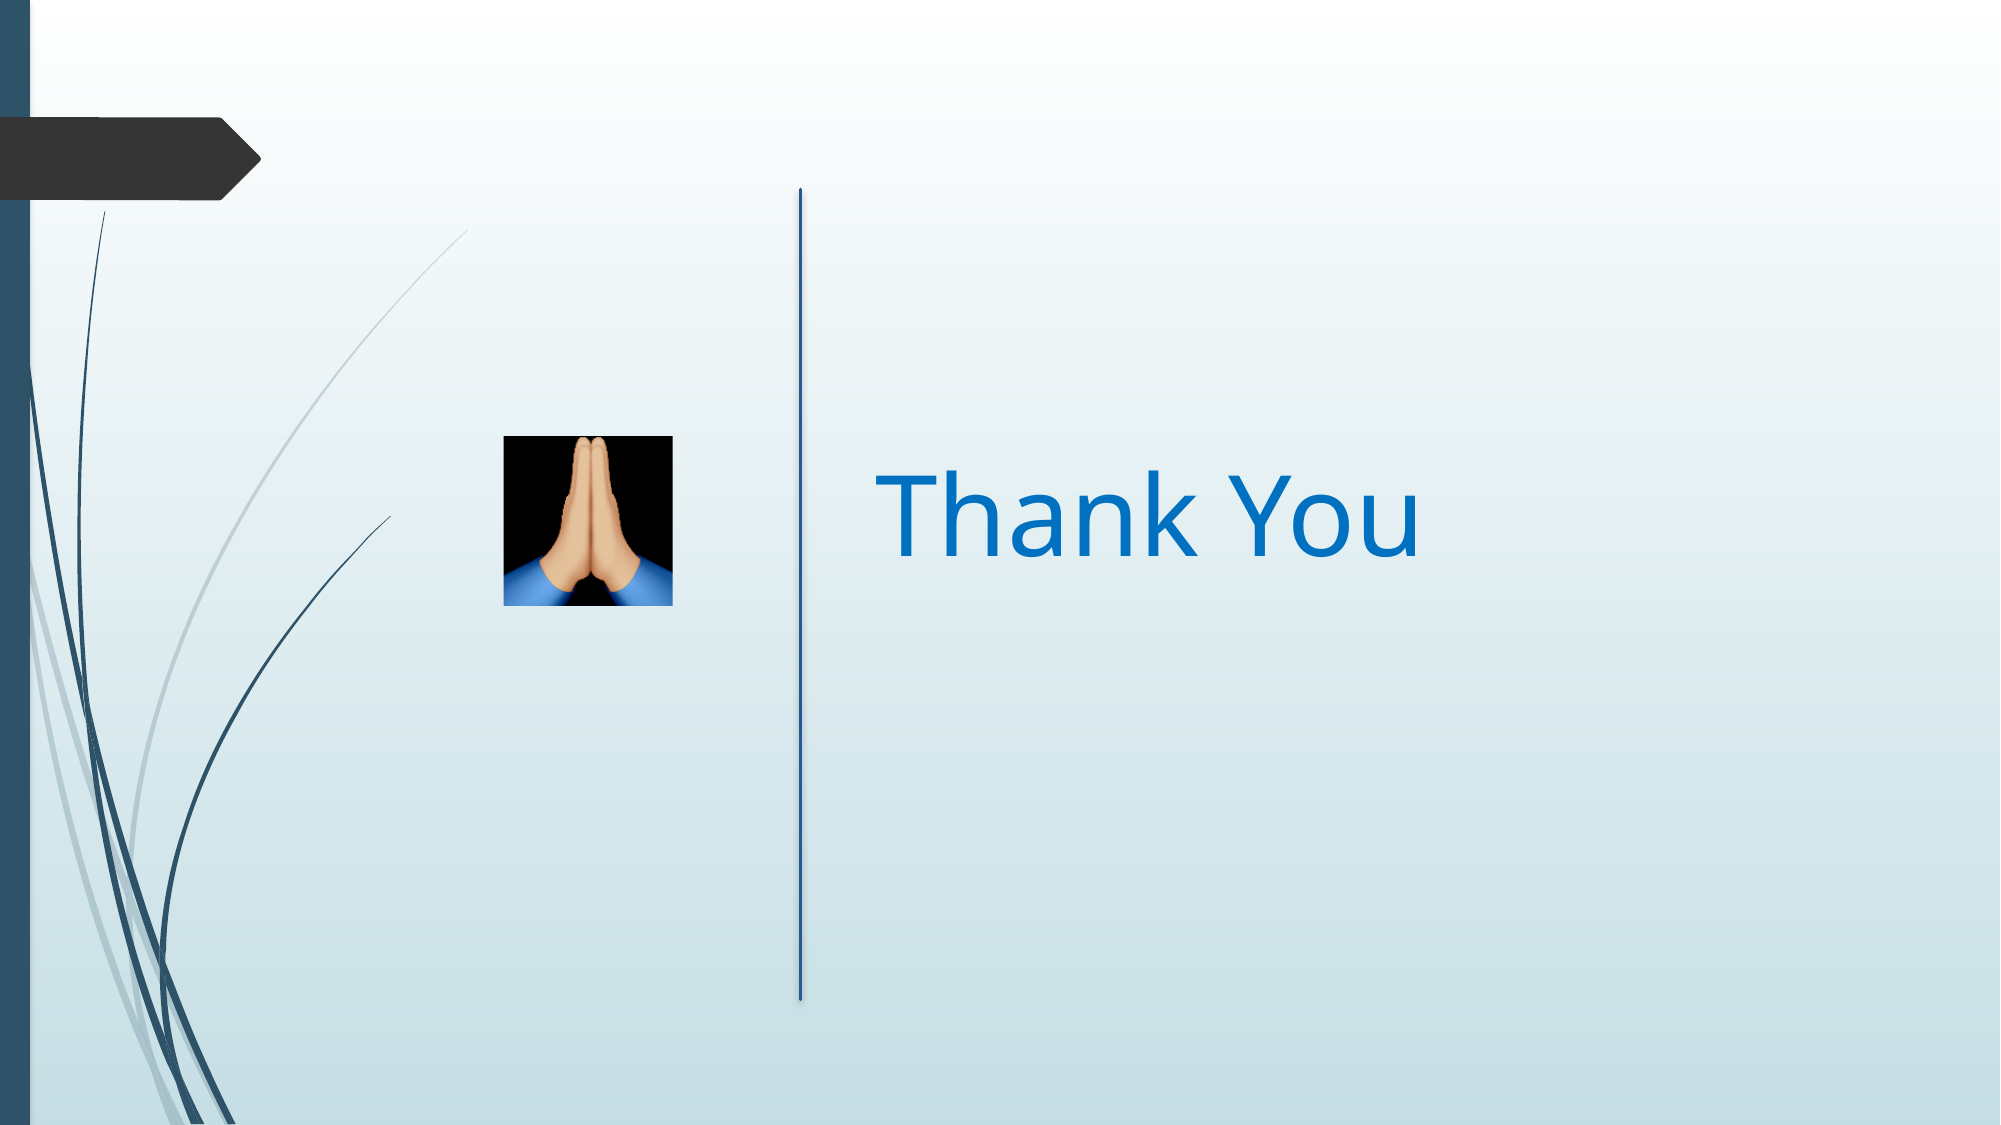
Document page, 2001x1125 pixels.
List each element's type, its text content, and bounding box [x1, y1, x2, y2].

list Thank You [860, 436, 1748, 635]
picture [503, 435, 673, 606]
